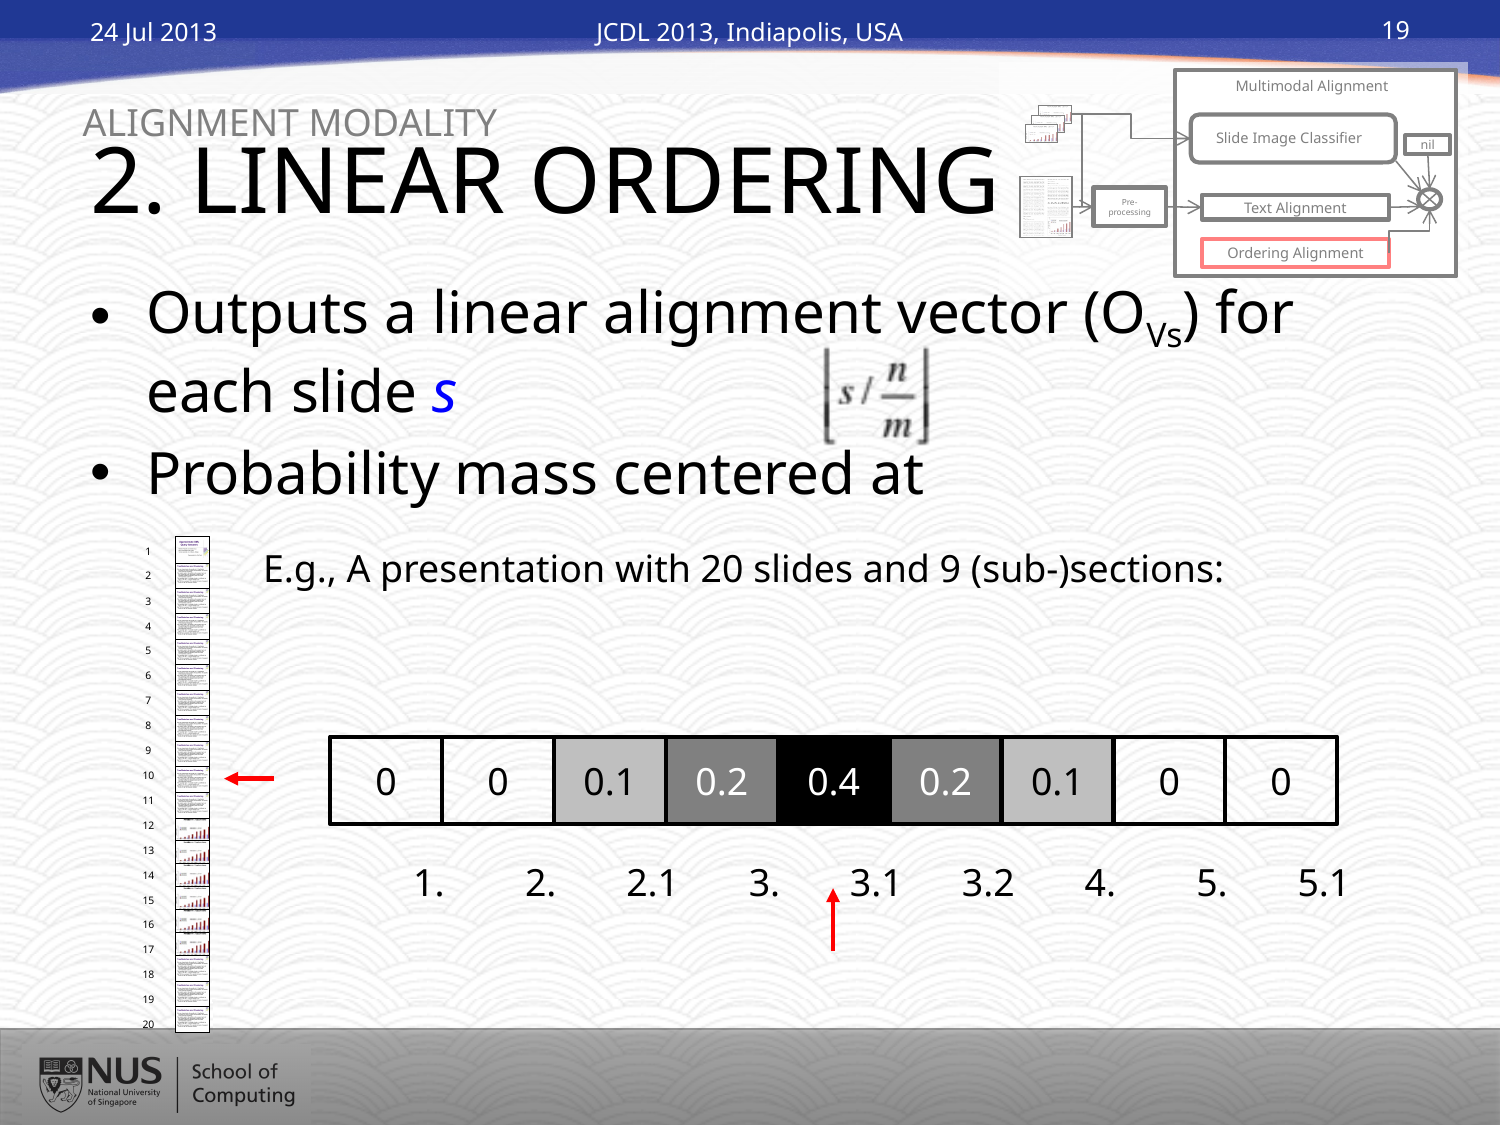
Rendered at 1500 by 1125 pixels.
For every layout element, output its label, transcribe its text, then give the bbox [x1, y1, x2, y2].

list Outputs a linear alignment vector (OVs) for each slide s Probability mass centered at [75, 267, 1425, 1040]
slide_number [75, 15, 425, 48]
text_box [997, 60, 1470, 294]
footer JCDL 2013, Indiapolis, USA [512, 15, 988, 48]
text_box ALIGNMENT MODALITY [67, 91, 512, 151]
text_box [820, 339, 932, 449]
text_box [1020, 69, 1457, 277]
text_box E.g., A presentation with 20 slides and 9 (sub-)sections: [248, 537, 1240, 598]
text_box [372, 837, 1381, 926]
picture [0, 38, 1500, 1125]
slide_number 19 [1074, 15, 1425, 48]
title 2. LINEAR ORDERING [75, 115, 997, 238]
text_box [175, 536, 210, 1033]
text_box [329, 736, 1338, 825]
